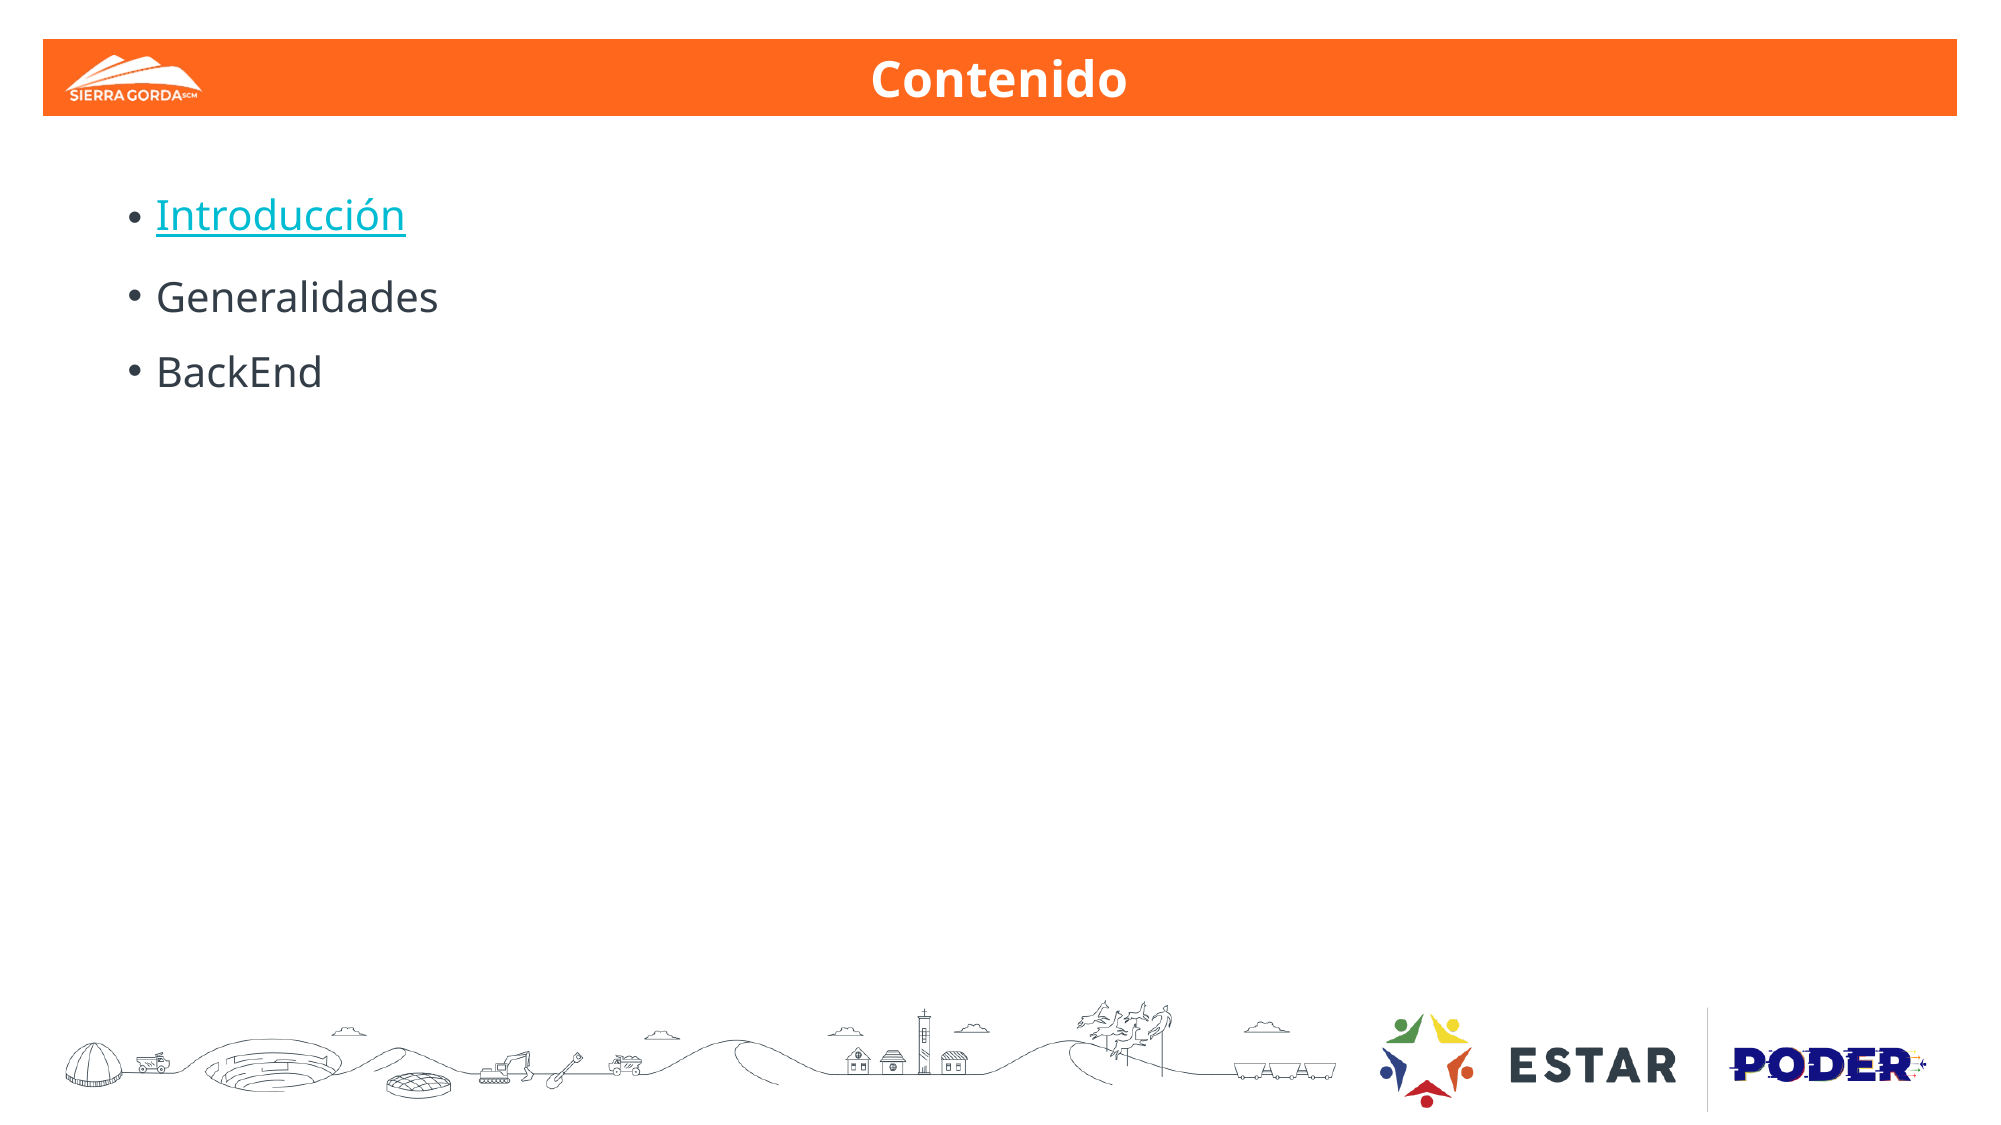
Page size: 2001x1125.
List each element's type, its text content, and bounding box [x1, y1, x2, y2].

text_box Contenido [701, 39, 1957, 116]
text_box [25, 0, 701, 651]
text_box Introducción Generalidades BackEnd [112, 152, 1445, 479]
picture [64, 55, 203, 101]
picture [62, 1000, 1930, 1112]
